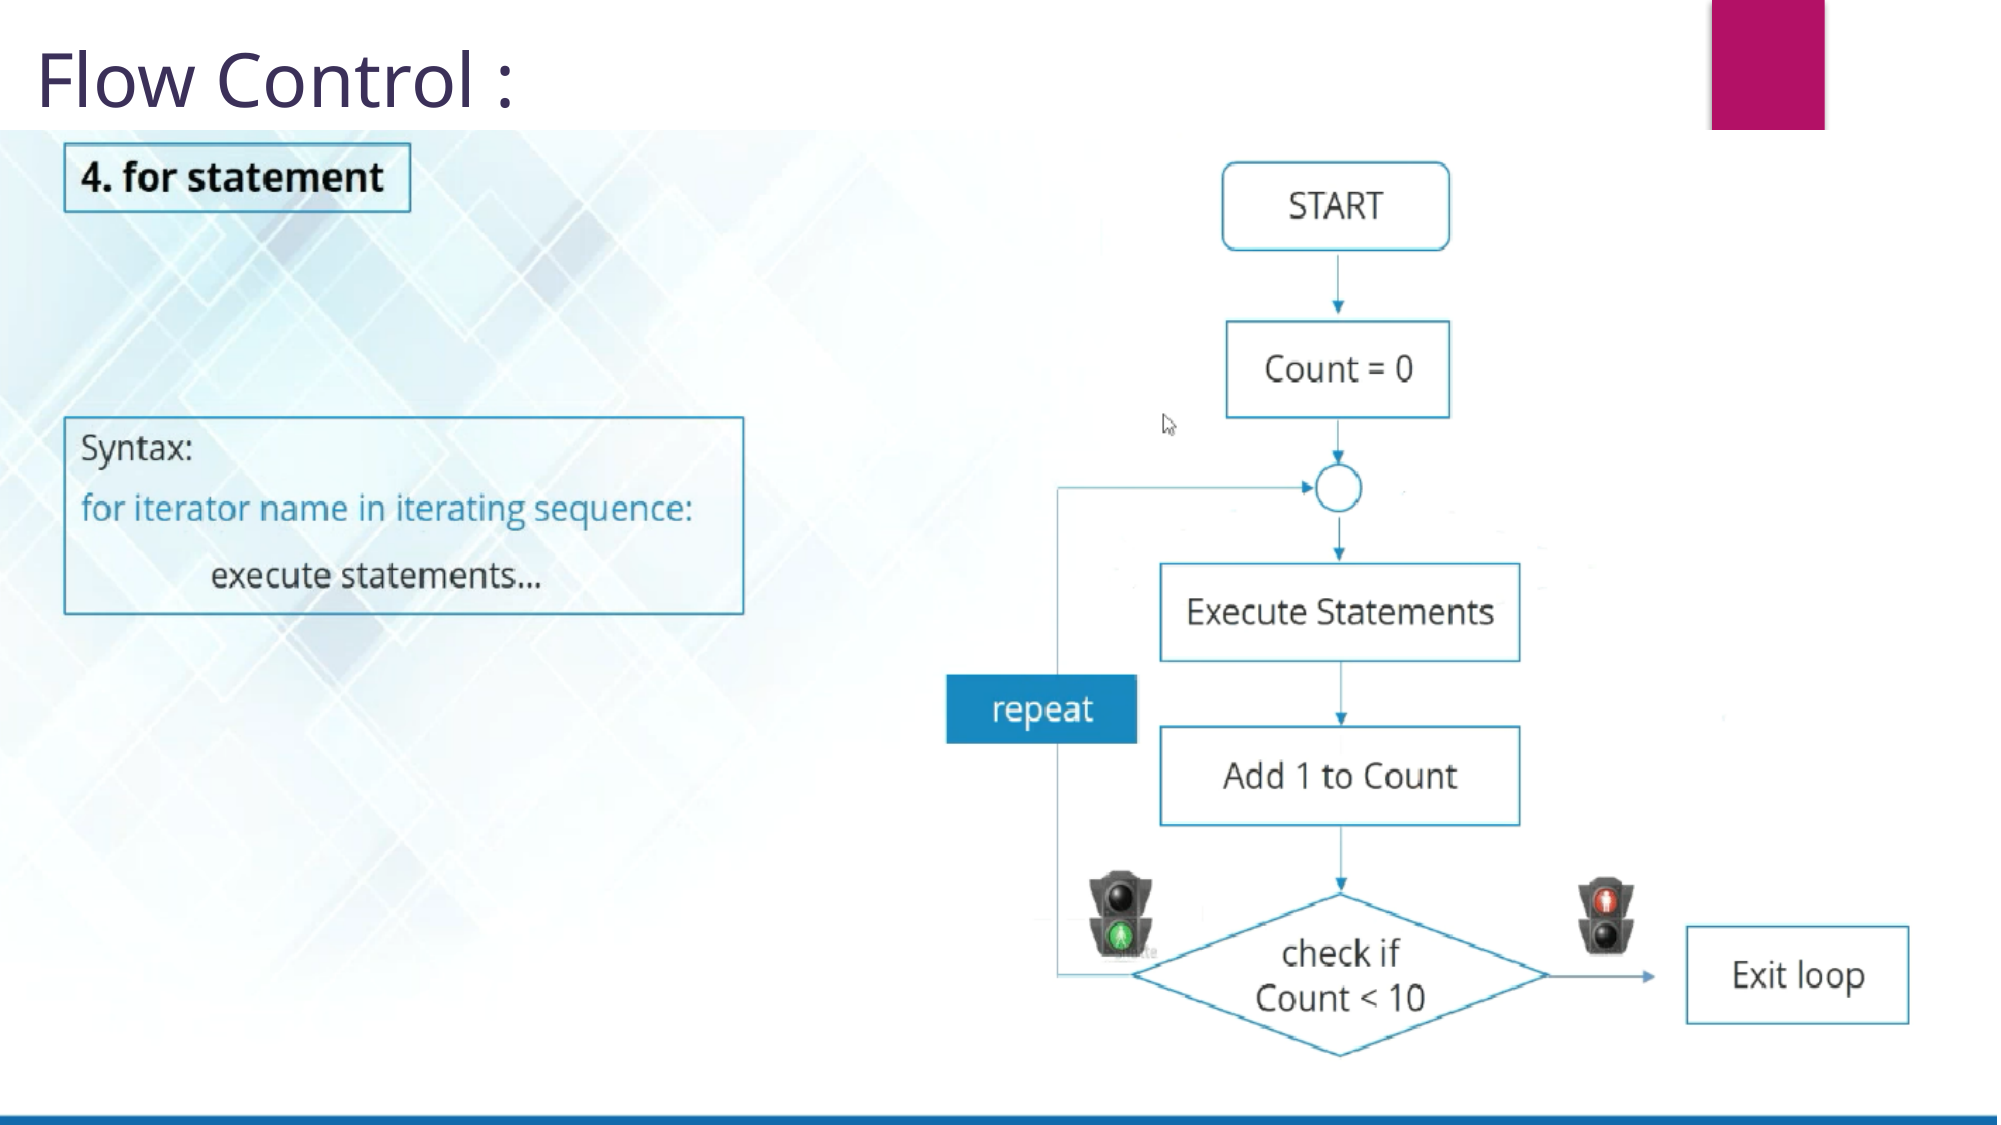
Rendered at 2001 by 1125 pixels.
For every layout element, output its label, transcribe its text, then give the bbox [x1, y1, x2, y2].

text_box Flow Control : [20, 24, 1420, 128]
picture [0, 130, 1997, 1125]
